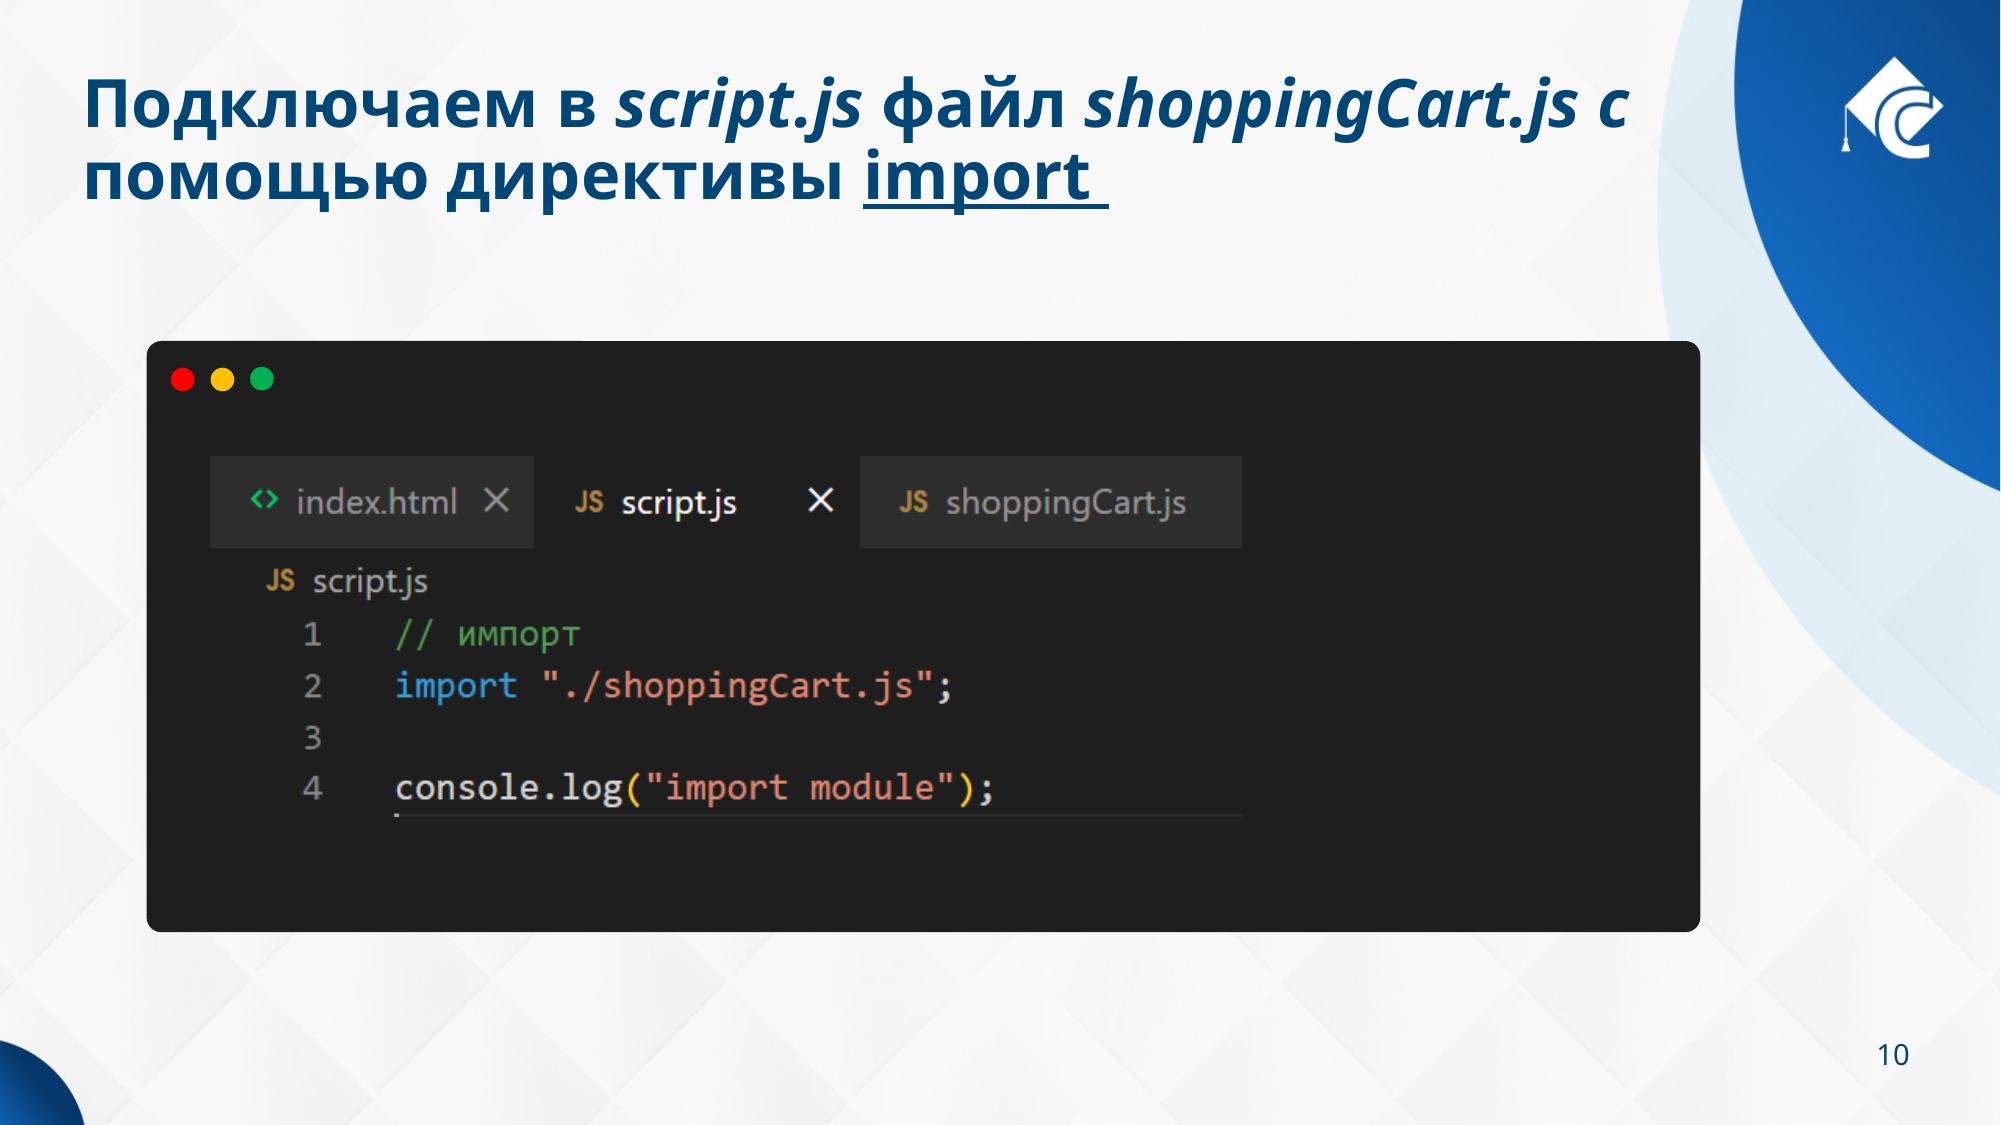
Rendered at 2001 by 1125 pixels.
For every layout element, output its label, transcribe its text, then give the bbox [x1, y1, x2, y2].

title Подключаем в script.js файл shoppingCart.js с помощью директивы import [67, 60, 1701, 224]
picture [0, 0, 2001, 1125]
text_box [249, 365, 275, 392]
slide_number 10 [1806, 1026, 1925, 1086]
text_box [169, 366, 196, 393]
text_box [145, 339, 1702, 934]
text_box [209, 366, 236, 393]
